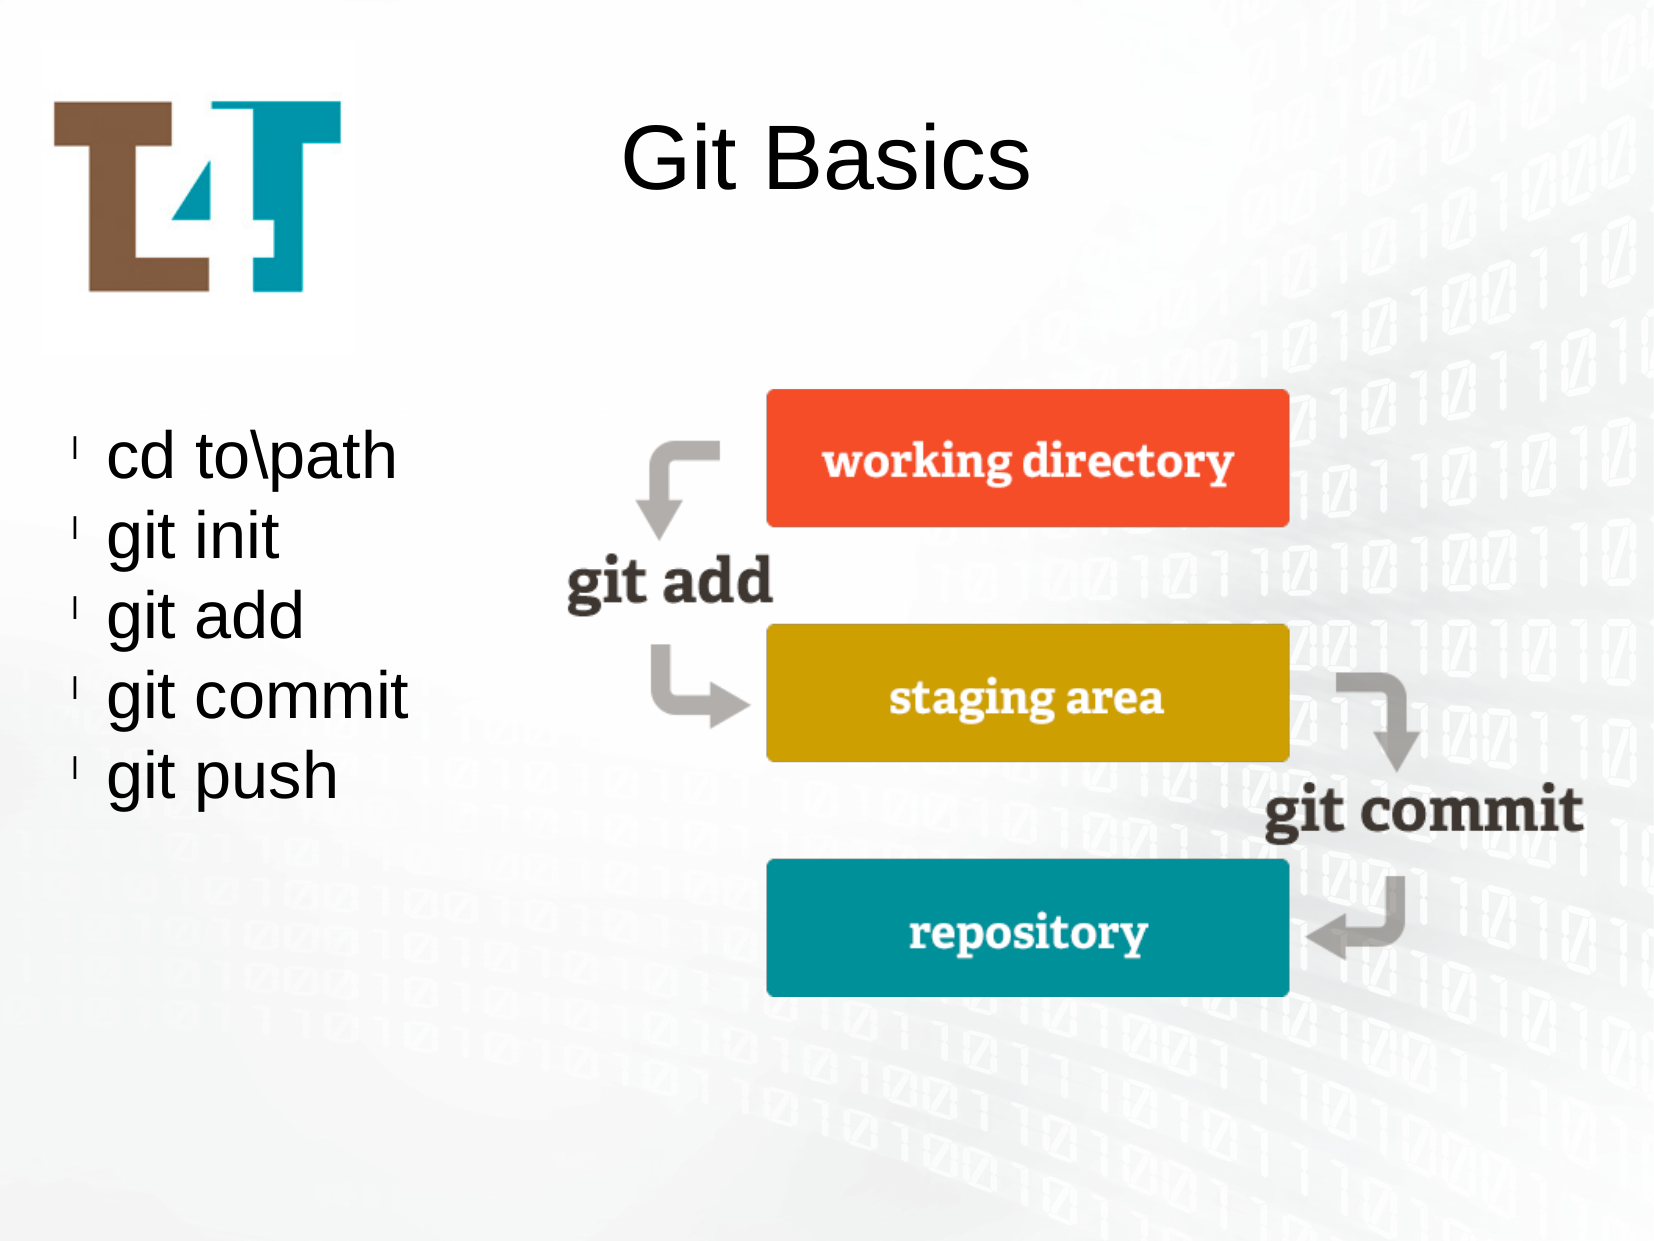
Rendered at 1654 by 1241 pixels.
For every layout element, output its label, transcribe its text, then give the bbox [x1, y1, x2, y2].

text_box cd to\path git init git add git commit git push [70, 367, 485, 1087]
picture [0, 0, 1654, 1241]
text_box Git Basics [359, 49, 1571, 257]
